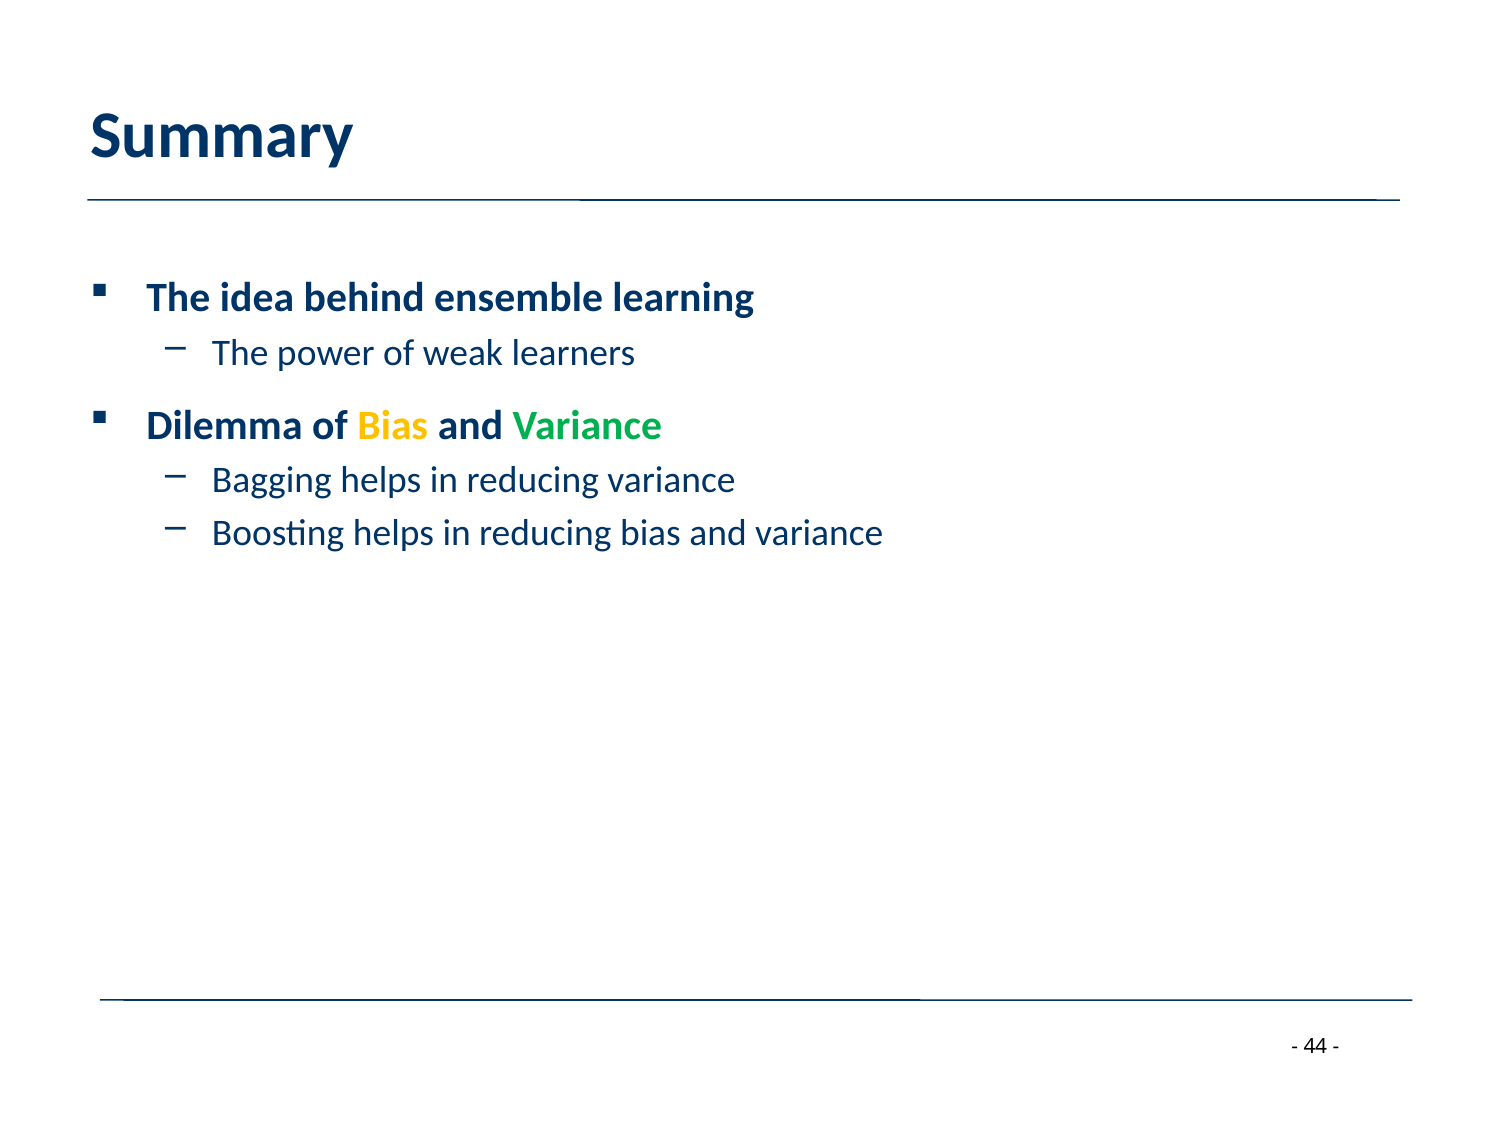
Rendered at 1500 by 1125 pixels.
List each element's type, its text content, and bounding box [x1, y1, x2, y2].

title Summary [75, 37, 1425, 225]
list The idea behind ensemble learning The power of weak learners Dilemma of Bias and Variance Bagging helps in reducing variance Boosting helps in reducing bias and variance [75, 262, 1425, 1005]
